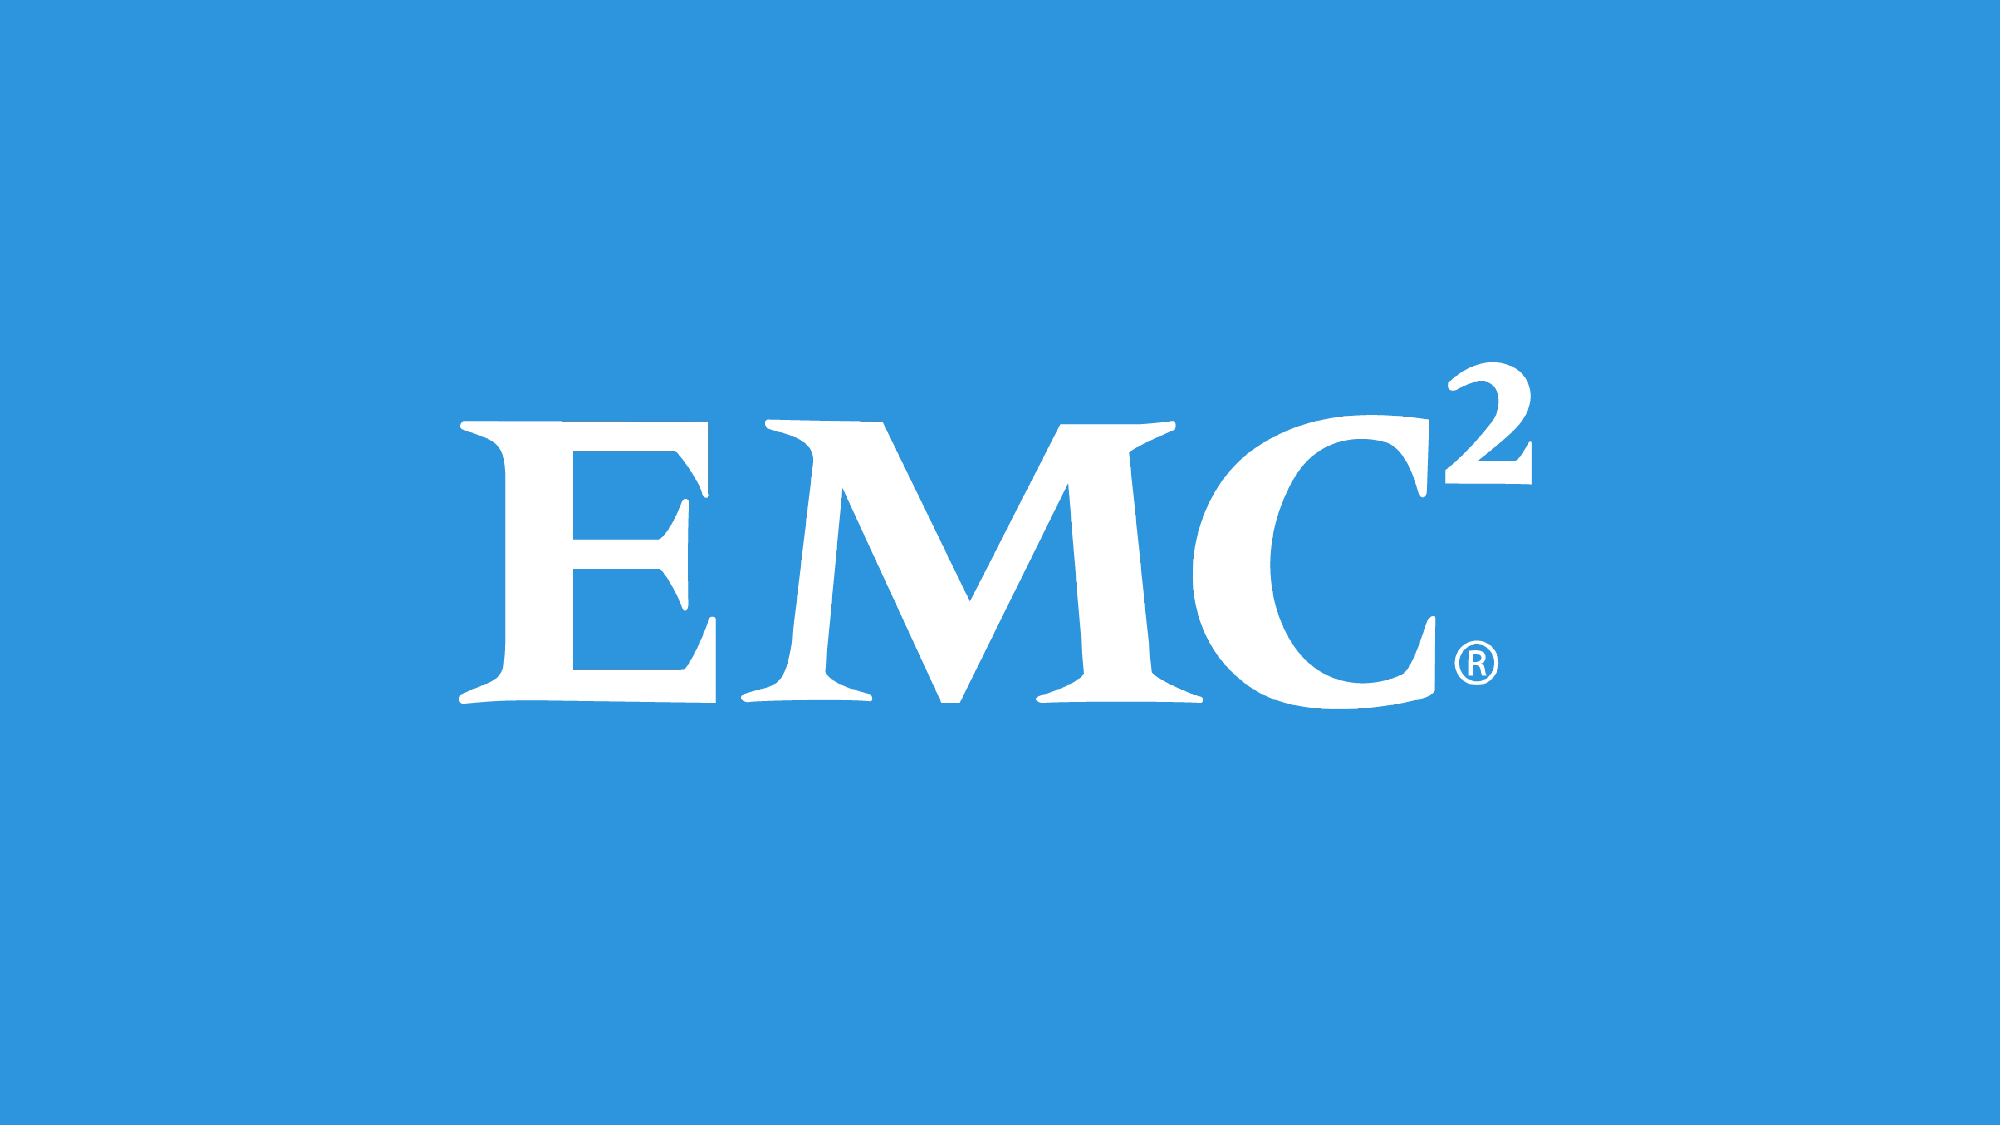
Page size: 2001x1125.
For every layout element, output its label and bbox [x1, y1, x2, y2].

picture [459, 362, 1532, 709]
